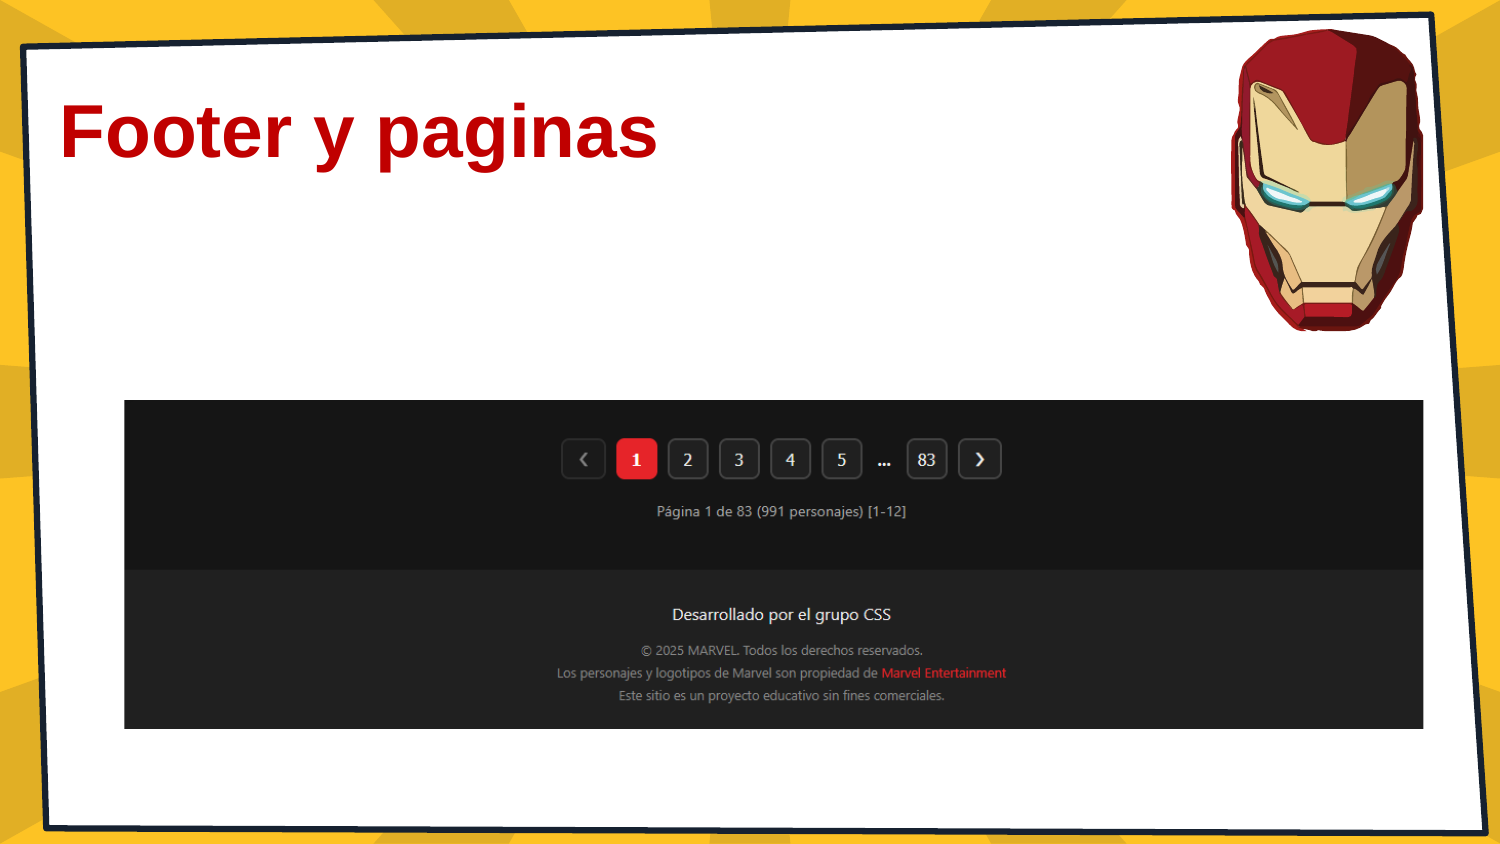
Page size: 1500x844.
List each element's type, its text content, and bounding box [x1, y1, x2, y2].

picture [124, 399, 1424, 737]
picture [1230, 29, 1424, 332]
text_box [23, 14, 1486, 834]
text_box Footer y paginas [44, 75, 940, 193]
